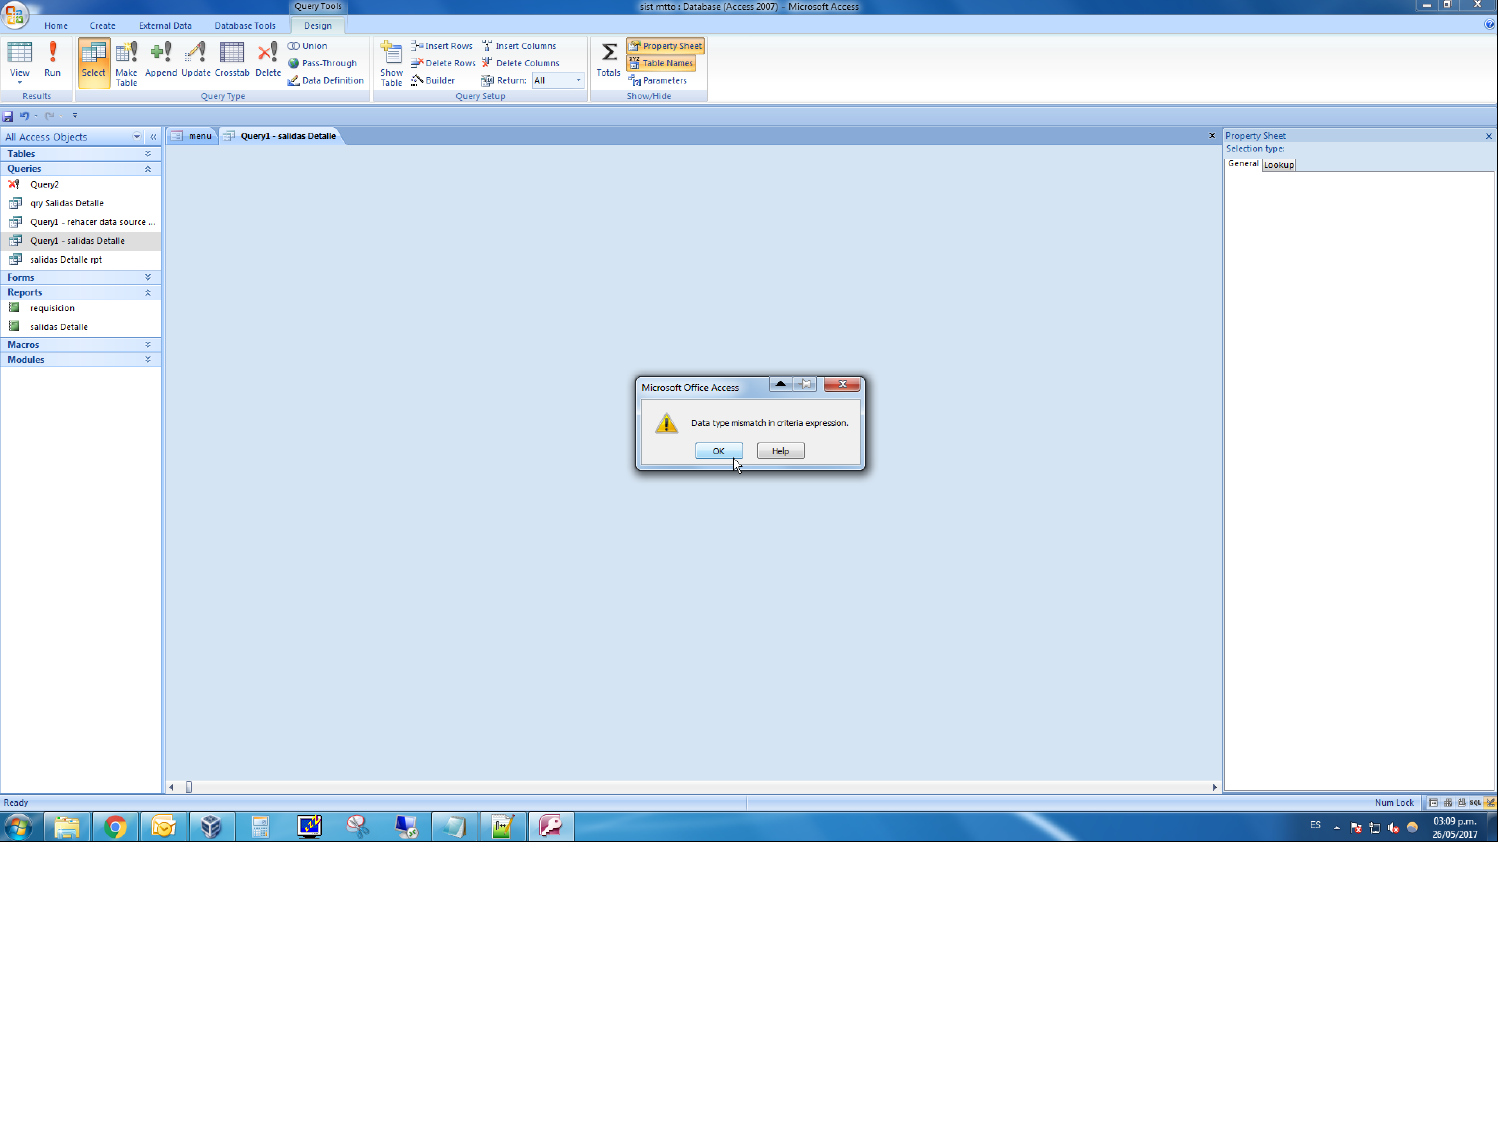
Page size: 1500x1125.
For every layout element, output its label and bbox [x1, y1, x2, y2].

picture [0, 0, 1499, 842]
